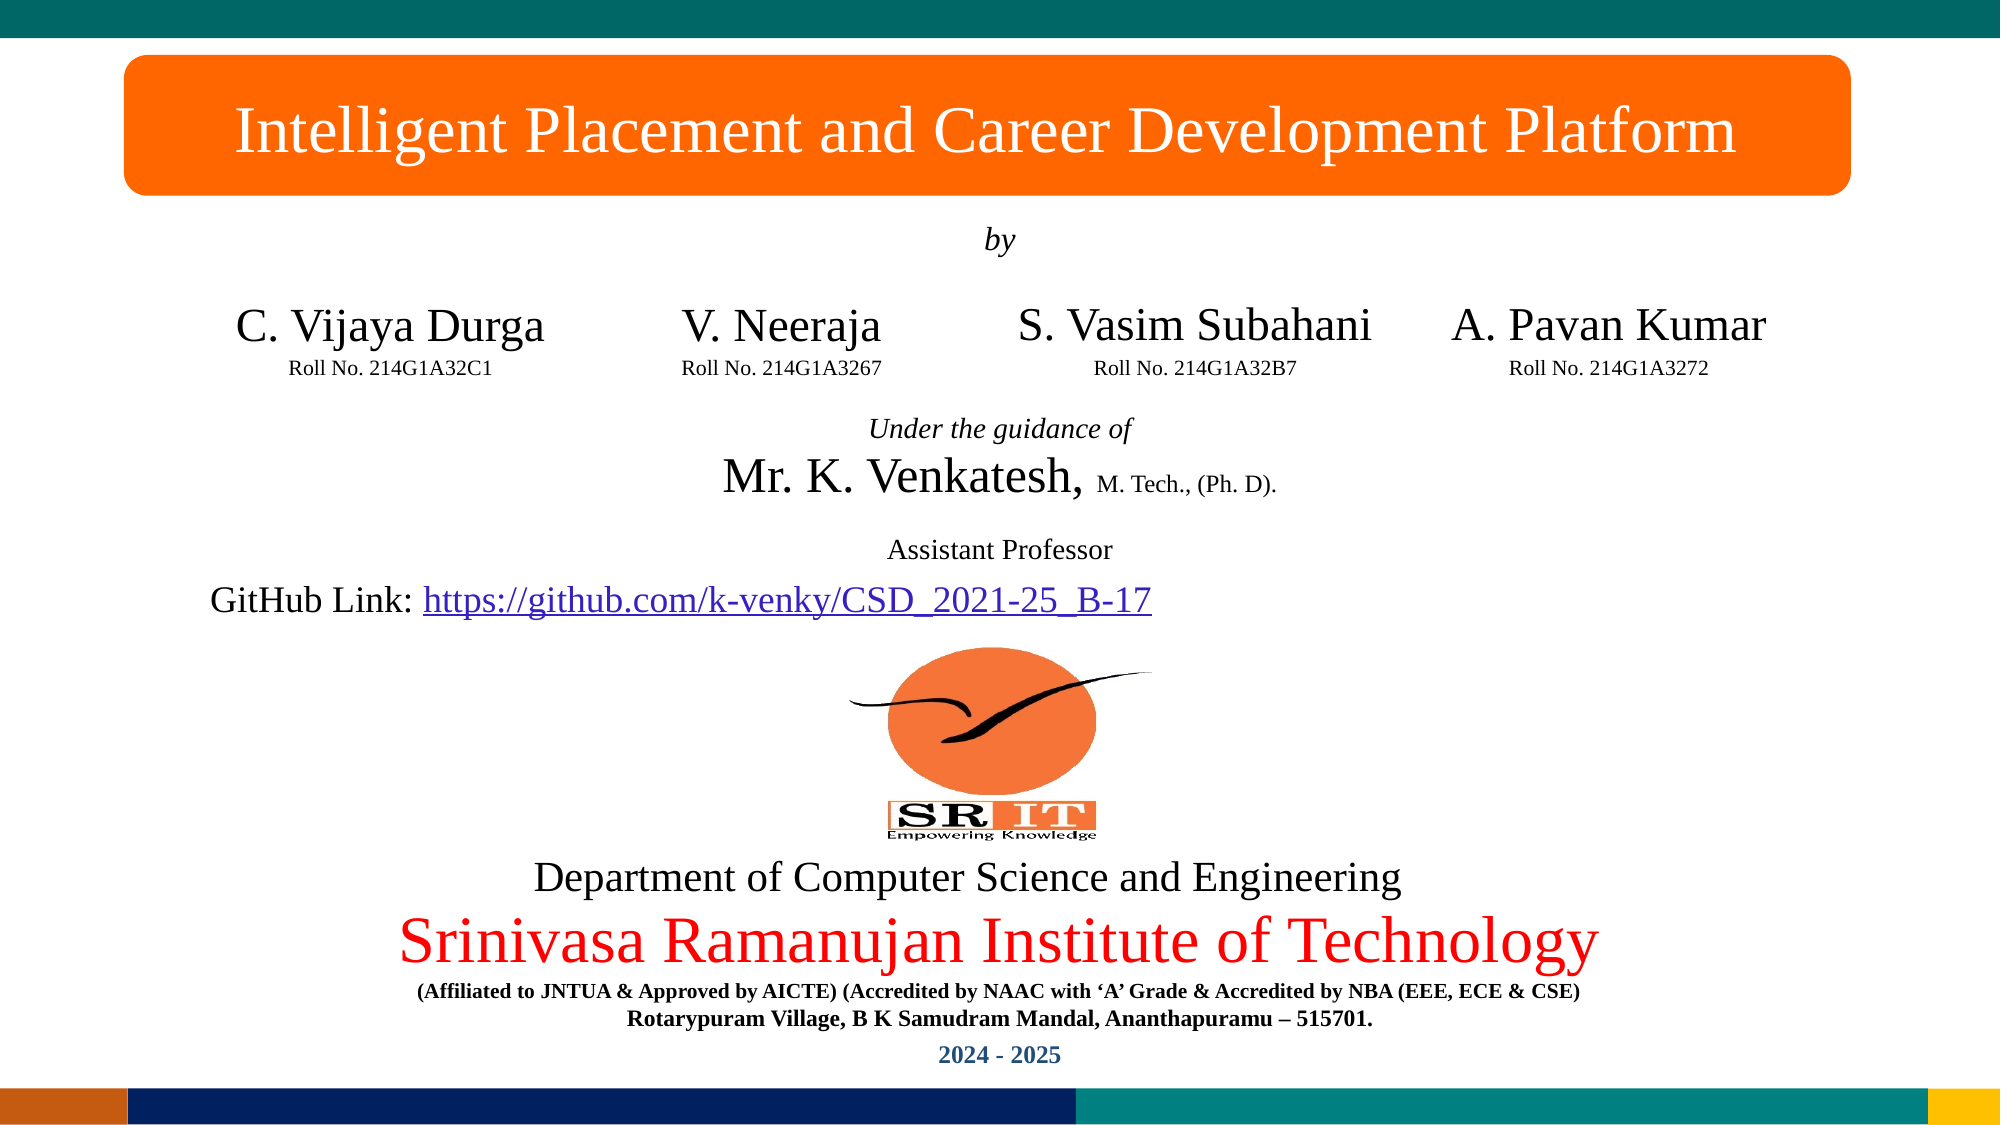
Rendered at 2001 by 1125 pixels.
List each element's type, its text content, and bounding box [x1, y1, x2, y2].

text_box GitHub Link: https://github.com/k-venky/CSD_2021-25_B-17 [195, 567, 1923, 628]
text_box C. Vijaya Durga Roll No. 214G1A32C1 [195, 292, 587, 389]
picture [848, 637, 1152, 848]
text_box by [445, 206, 1555, 265]
text_box V. Neeraja Roll No. 214G1A3267 [587, 292, 978, 389]
text_box S. Vasim Subahani Roll No. 214G1A32B7 [999, 292, 1391, 389]
text_box Intelligent Placement and Career Development Platform [123, 54, 1851, 196]
text_box A. Pavan Kumar Roll No. 214G1A3272 [1413, 292, 1805, 389]
text_box Under the guidance of Mr. K. Venkatesh, M. Tech., (Ph. D). Assistant Professor [616, 406, 1384, 554]
text_box Department of Computer Science and Engineering Srinivasa Ramanujan Institute of Technology (Affiliated to JNTUA & Approved by AICTE) (Accredited by NAAC with ‘A’ Grade & Accredited by NBA (EEE, ECE & CSE) Rotarypuram Village, B K Samudram Mandal, Ananthapuramu – 515701. 2024 - 2025 [248, 846, 1752, 1081]
